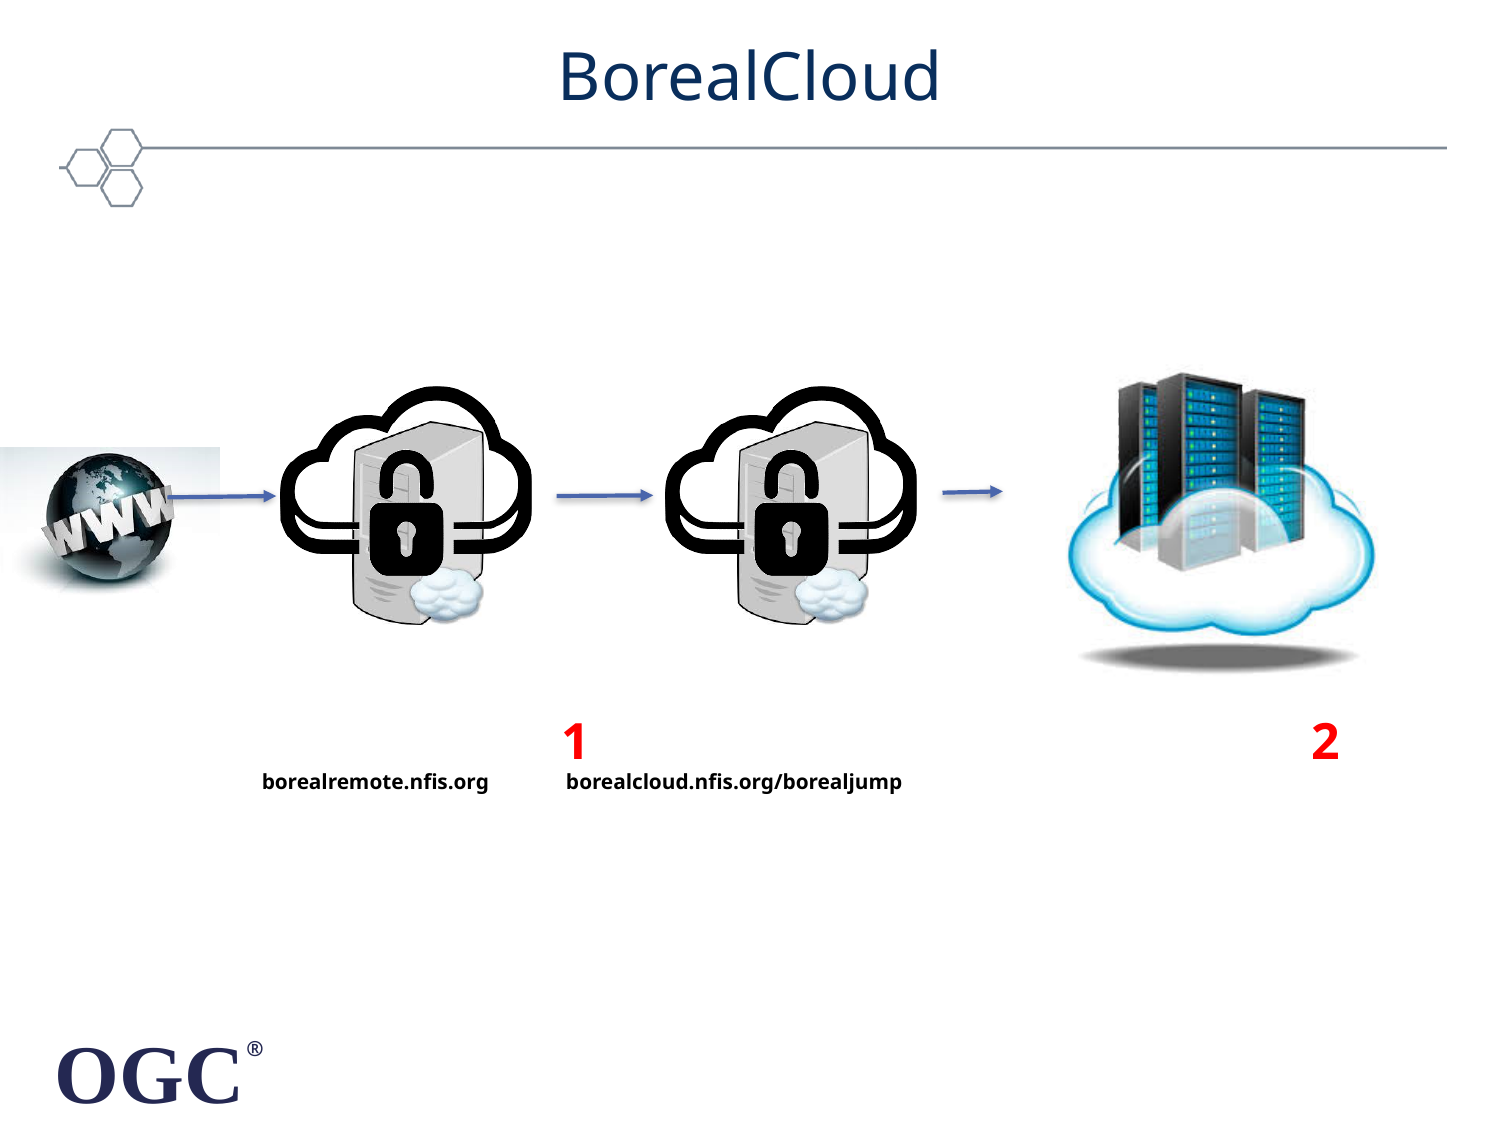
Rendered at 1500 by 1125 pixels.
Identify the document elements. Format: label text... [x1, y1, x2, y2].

picture [280, 386, 532, 625]
text_box [0, 118, 264, 387]
picture [1028, 363, 1415, 683]
picture [665, 386, 917, 625]
picture [264, 136, 1447, 208]
title BorealCloud [37, 22, 1463, 136]
picture [0, 447, 220, 598]
text_box 1 2 borealremote.nfis.org borealcloud.nfis.org/borealjump [247, 701, 1356, 802]
